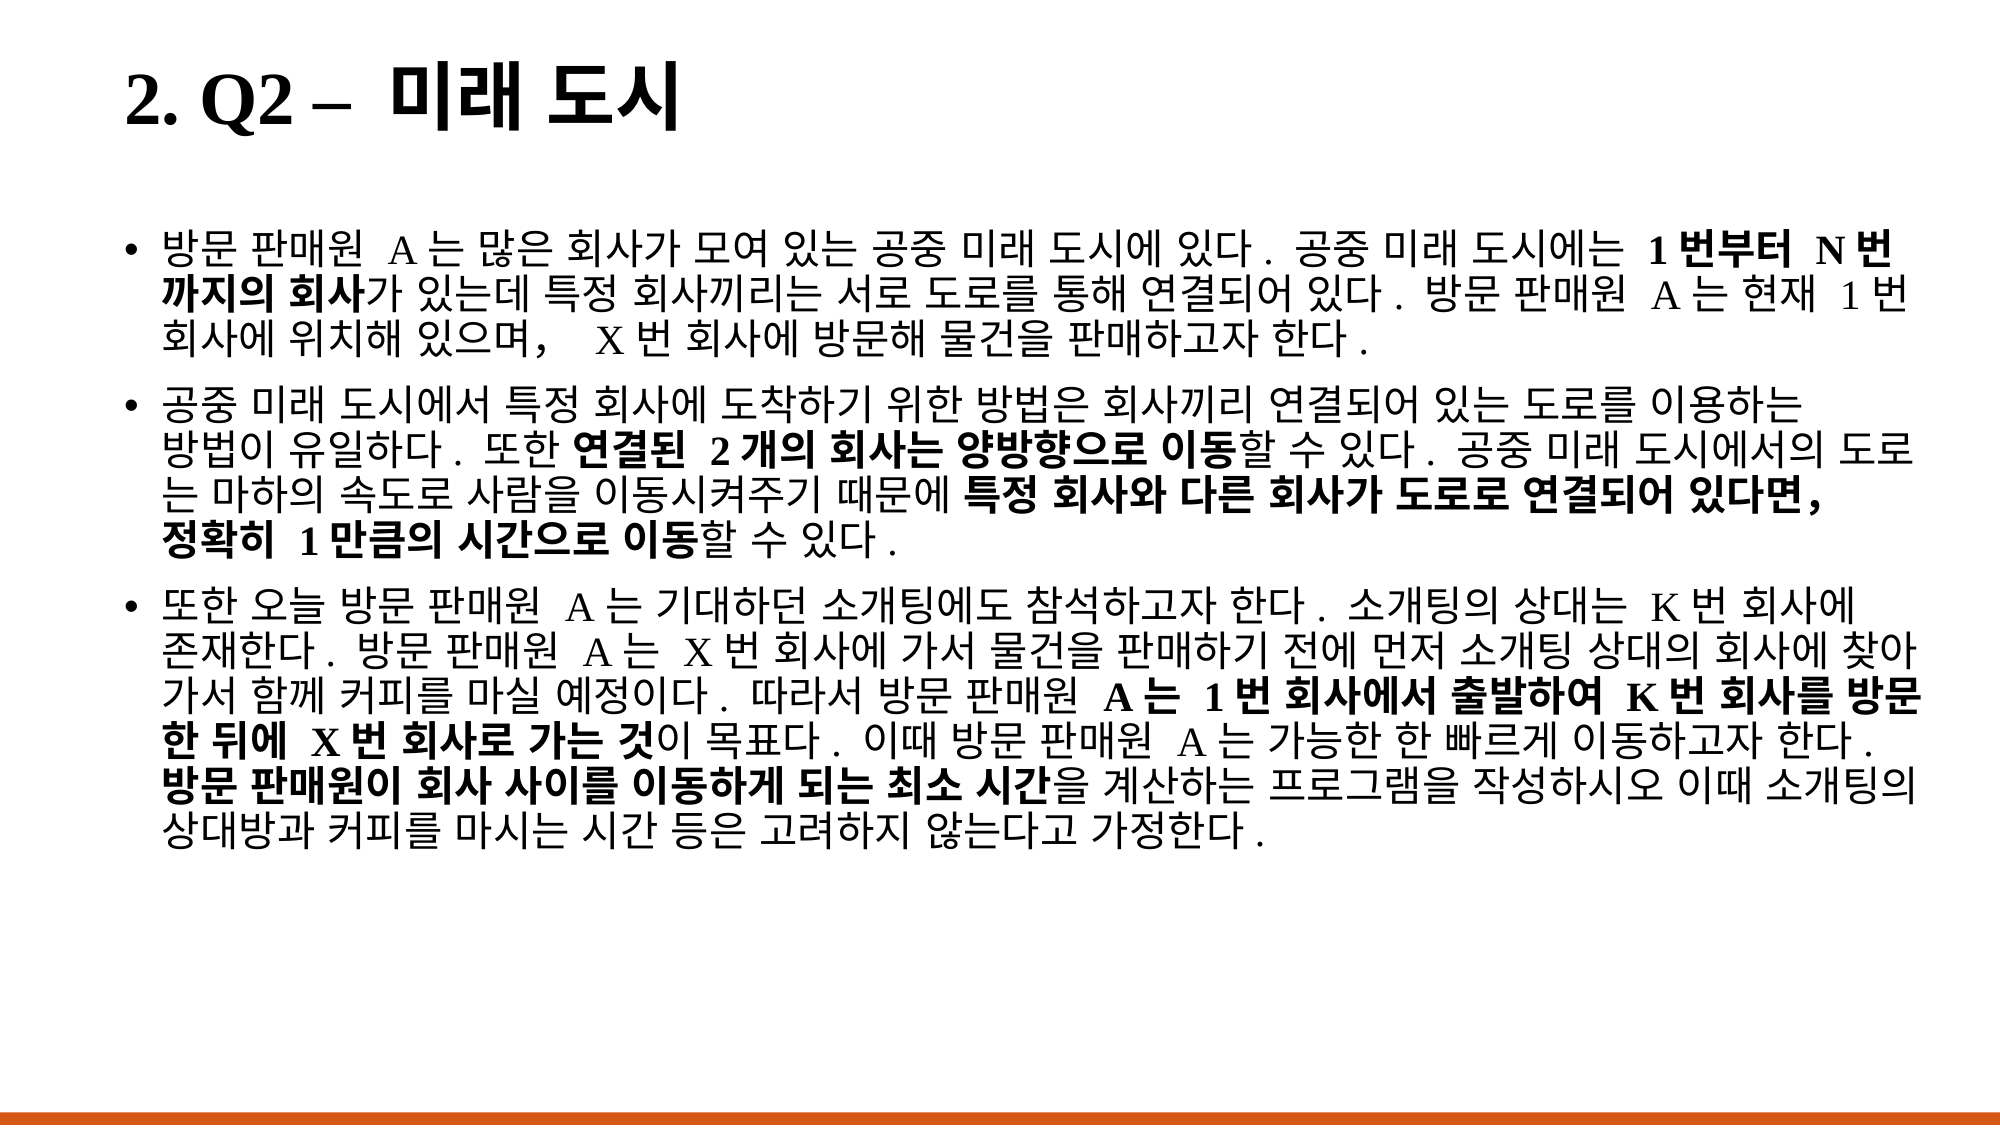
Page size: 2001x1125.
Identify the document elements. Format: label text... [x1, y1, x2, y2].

title 2. Q2 – 미래 도시 [109, 52, 1891, 145]
list 방문 판매원 A는 많은 회사가 모여 있는 공중 미래 도시에 있다. 공중 미래 도시에는 1번부터 N번 까지의 회사가 있는데 특정 회사끼리는 서로 도로를 통해 연결되어 있다. 방문 판매원 A는 현재 1번 회사에 위치해 있으며， X번 회사에 방문해 물건을 판매하고자 한다. 공중 미래 도시에서 특정 회사에 도착하기 위한 방법은 회사끼리 연결되어 있는 도로를 이용하는 방법이 유일하다. 또한 연결된 2개의 회사는 양방향으로 이동할 수 있다. 공중 미래 도시에서의 도로 는 마하의 속도로 사람을 이동시켜주기 때문에 특정 회사와 다른 회사가 도로로 연결되어 있다면， 정확히 1만큼의 시간으로 이동할 수 있다. 또한 오늘 방문 판매원 A는 기대하던 소개팅에도 참석하고자 한다. 소개팅의 상대는 K번 회사에 존재한다. 방문 판매원 A는 X번 회사에 가서 물건을 판매하기 전에 먼저 소개팅 상대의 회사에 찾아 가서 함께 커피를 마실 예정이다. 따라서 방문 판매원 A는 1번 회사에서 출발하여 K번 회사를 방문 한 뒤에 X번 회사로 가는 것이 목표다. 이때 방문 판매원 A는 가능한 한 빠르게 이동하고자 한다. 방문 판매원이 회사 사이를 이동하게 되는 최소 시간을 계산하는 프로그램을 작성하시오 이때 소개팅의 상대방과 커피를 마시는 시간 등은 고려하지 않는다고 가정한다. [109, 221, 1944, 966]
